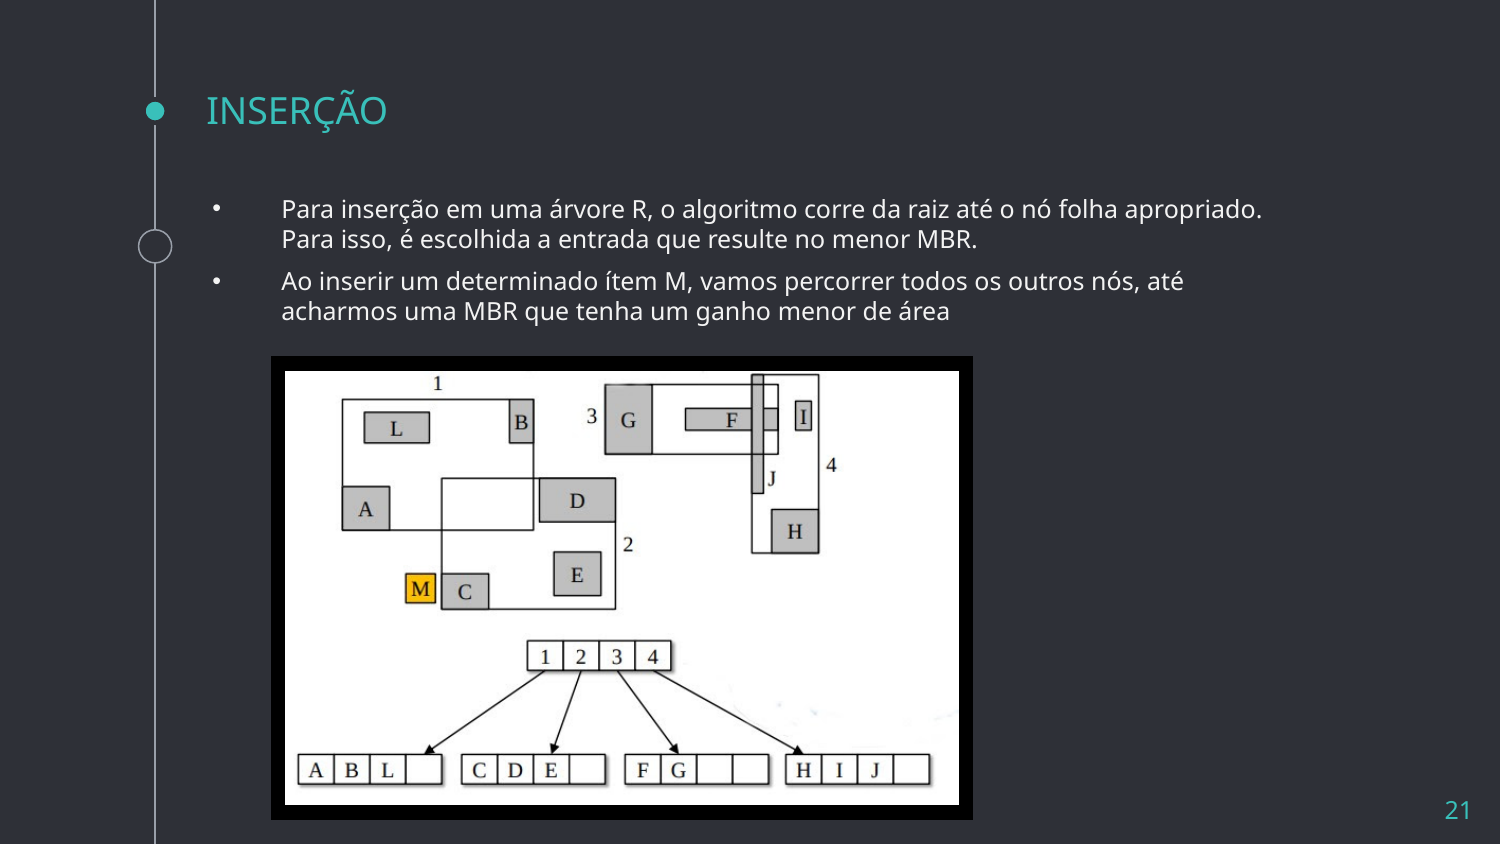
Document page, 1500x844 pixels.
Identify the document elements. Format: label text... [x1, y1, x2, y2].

picture [285, 370, 960, 806]
title INSERÇÃO [191, 90, 1317, 147]
list Para inserção em uma árvore R, o algoritmo corre da raiz até o nó folha apropriado. Para isso, é escolhida a entrada que resulte no menor MBR. Ao inserir um determinado ítem M, vamos percorrer todos os outros nós, até acharmos uma MBR que tenha um ganho menor de área [191, 178, 1317, 790]
slide_number 21 [1398, 779, 1489, 832]
